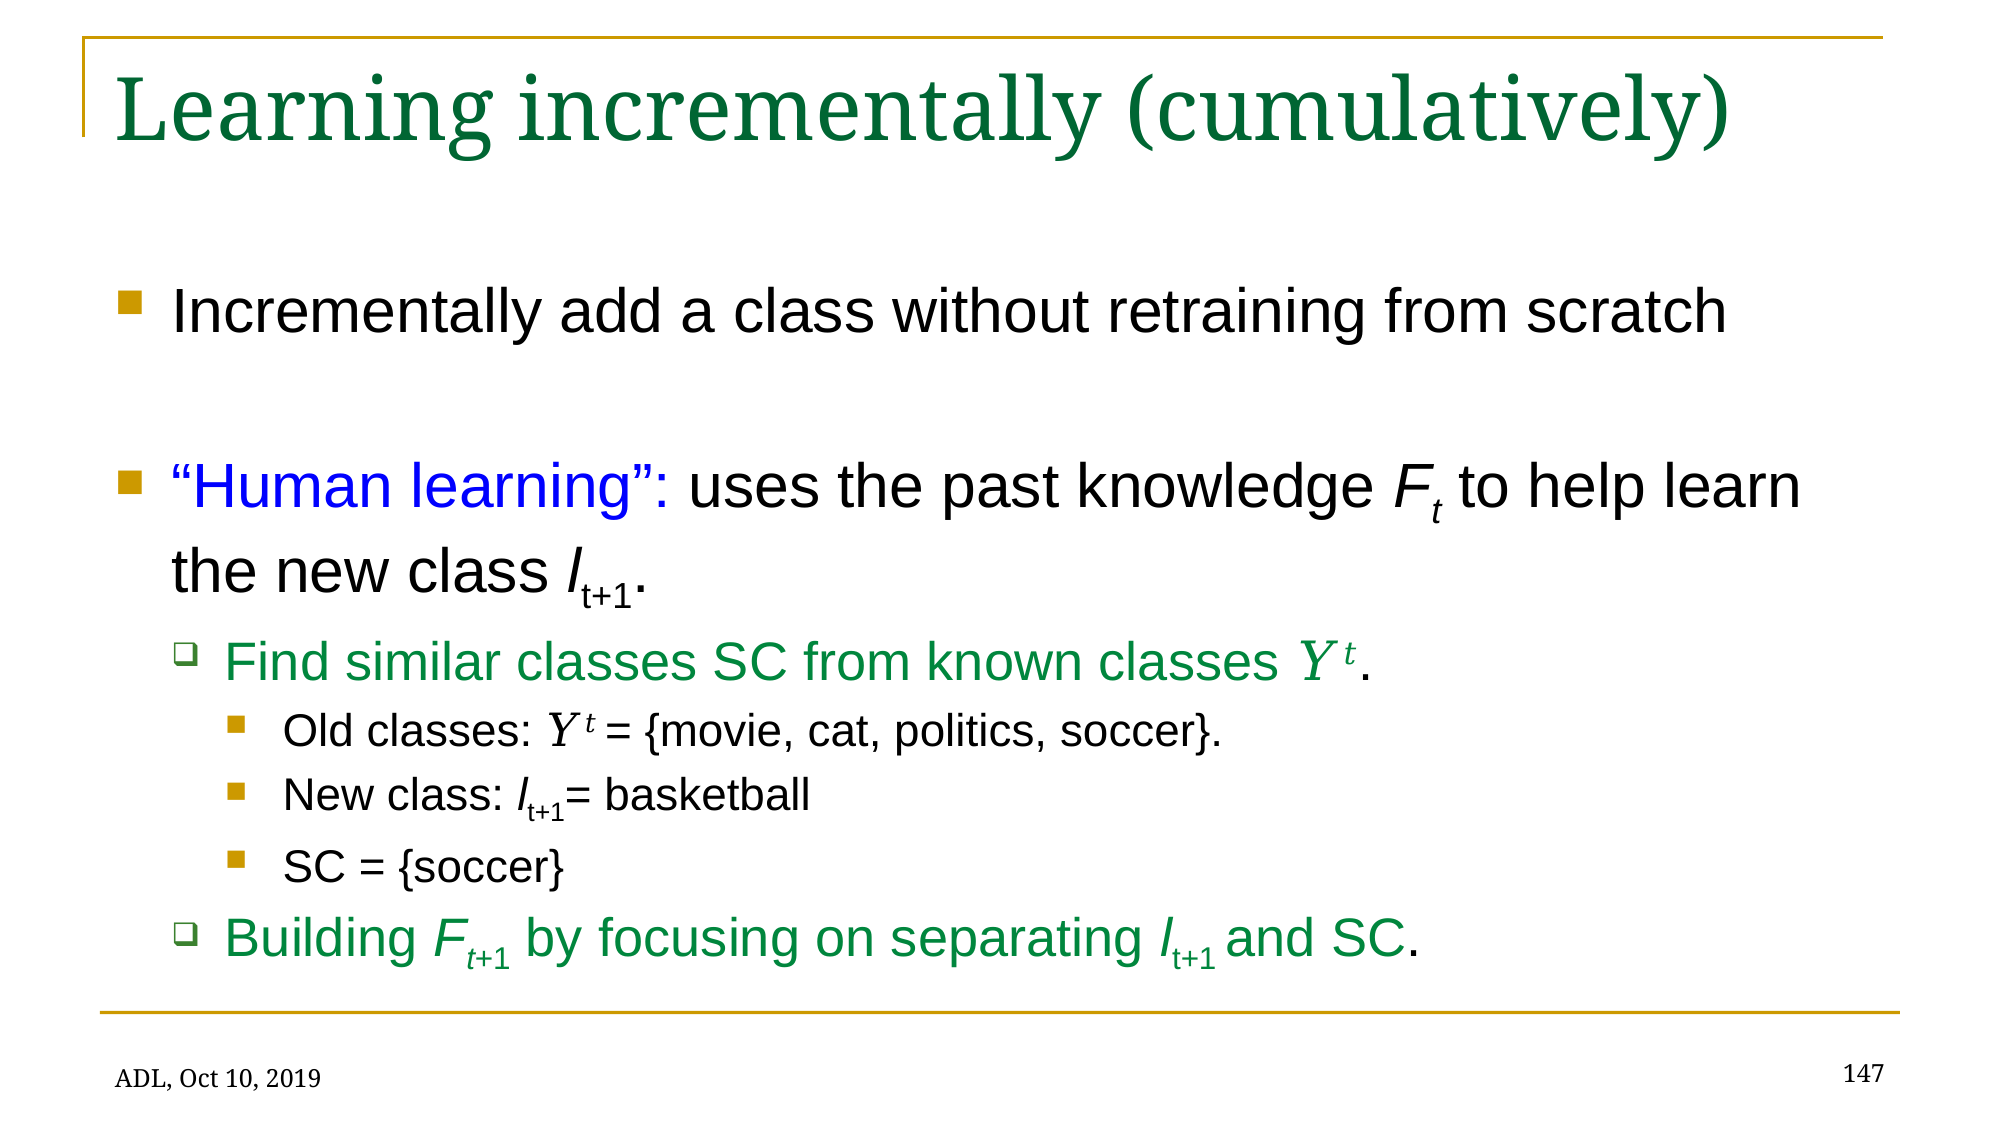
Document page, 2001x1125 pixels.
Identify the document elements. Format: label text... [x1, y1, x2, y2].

list Incrementally add a class without retraining from scratch “Human learning”: uses the past knowledge Ft to help learn the new class lt+1. Find similar classes SC from known classes 𝑌𝑡. Old classes: 𝑌𝑡 = {movie, cat, politics, soccer}. New class: lt+1= basketball SC = {soccer} Building Ft+1 by focusing on separating lt+1 and SC. [99, 262, 1900, 1006]
footer ADL, Oct 10, 2019 [99, 1024, 1317, 1101]
title Learning incrementally (cumulatively) [99, 45, 1900, 233]
slide_number 147 [1433, 1023, 1901, 1100]
